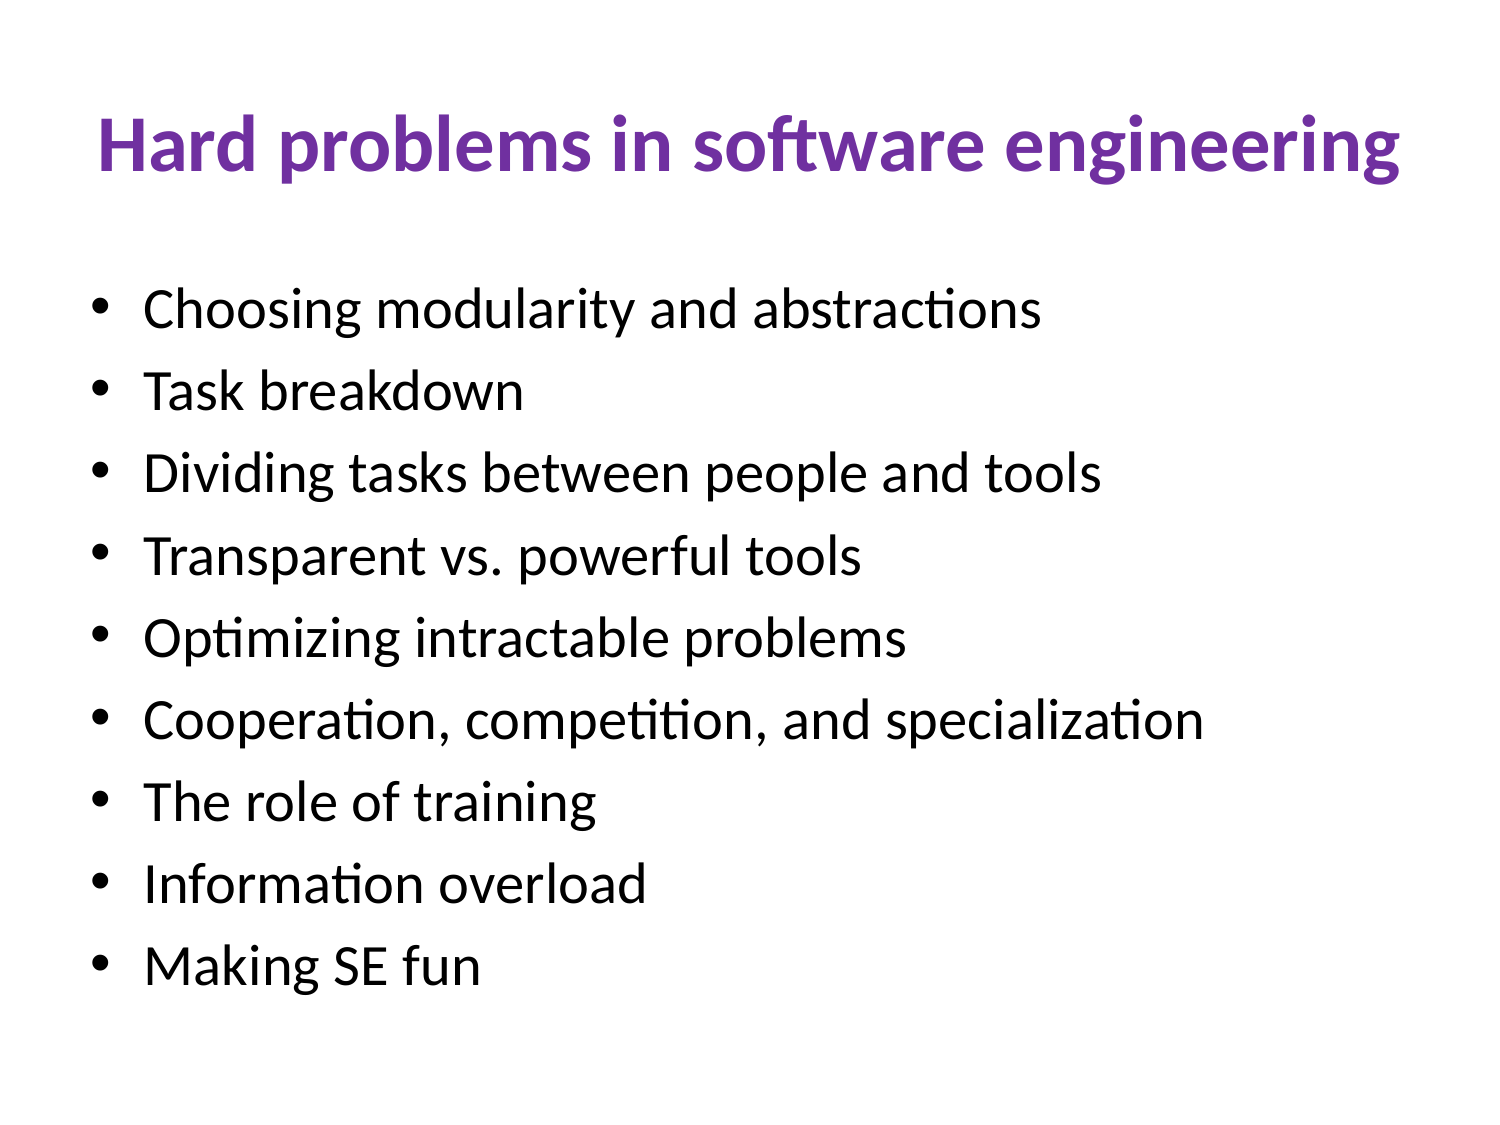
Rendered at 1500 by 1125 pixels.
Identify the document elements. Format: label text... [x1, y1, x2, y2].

title Hard problems in software engineering [24, 45, 1475, 233]
list Choosing modularity and abstractions Task breakdown Dividing tasks between people and tools Transparent vs. powerful tools Optimizing intractable problems Cooperation, competition, and specialization The role of training Information overload Making SE fun [75, 262, 1425, 1005]
